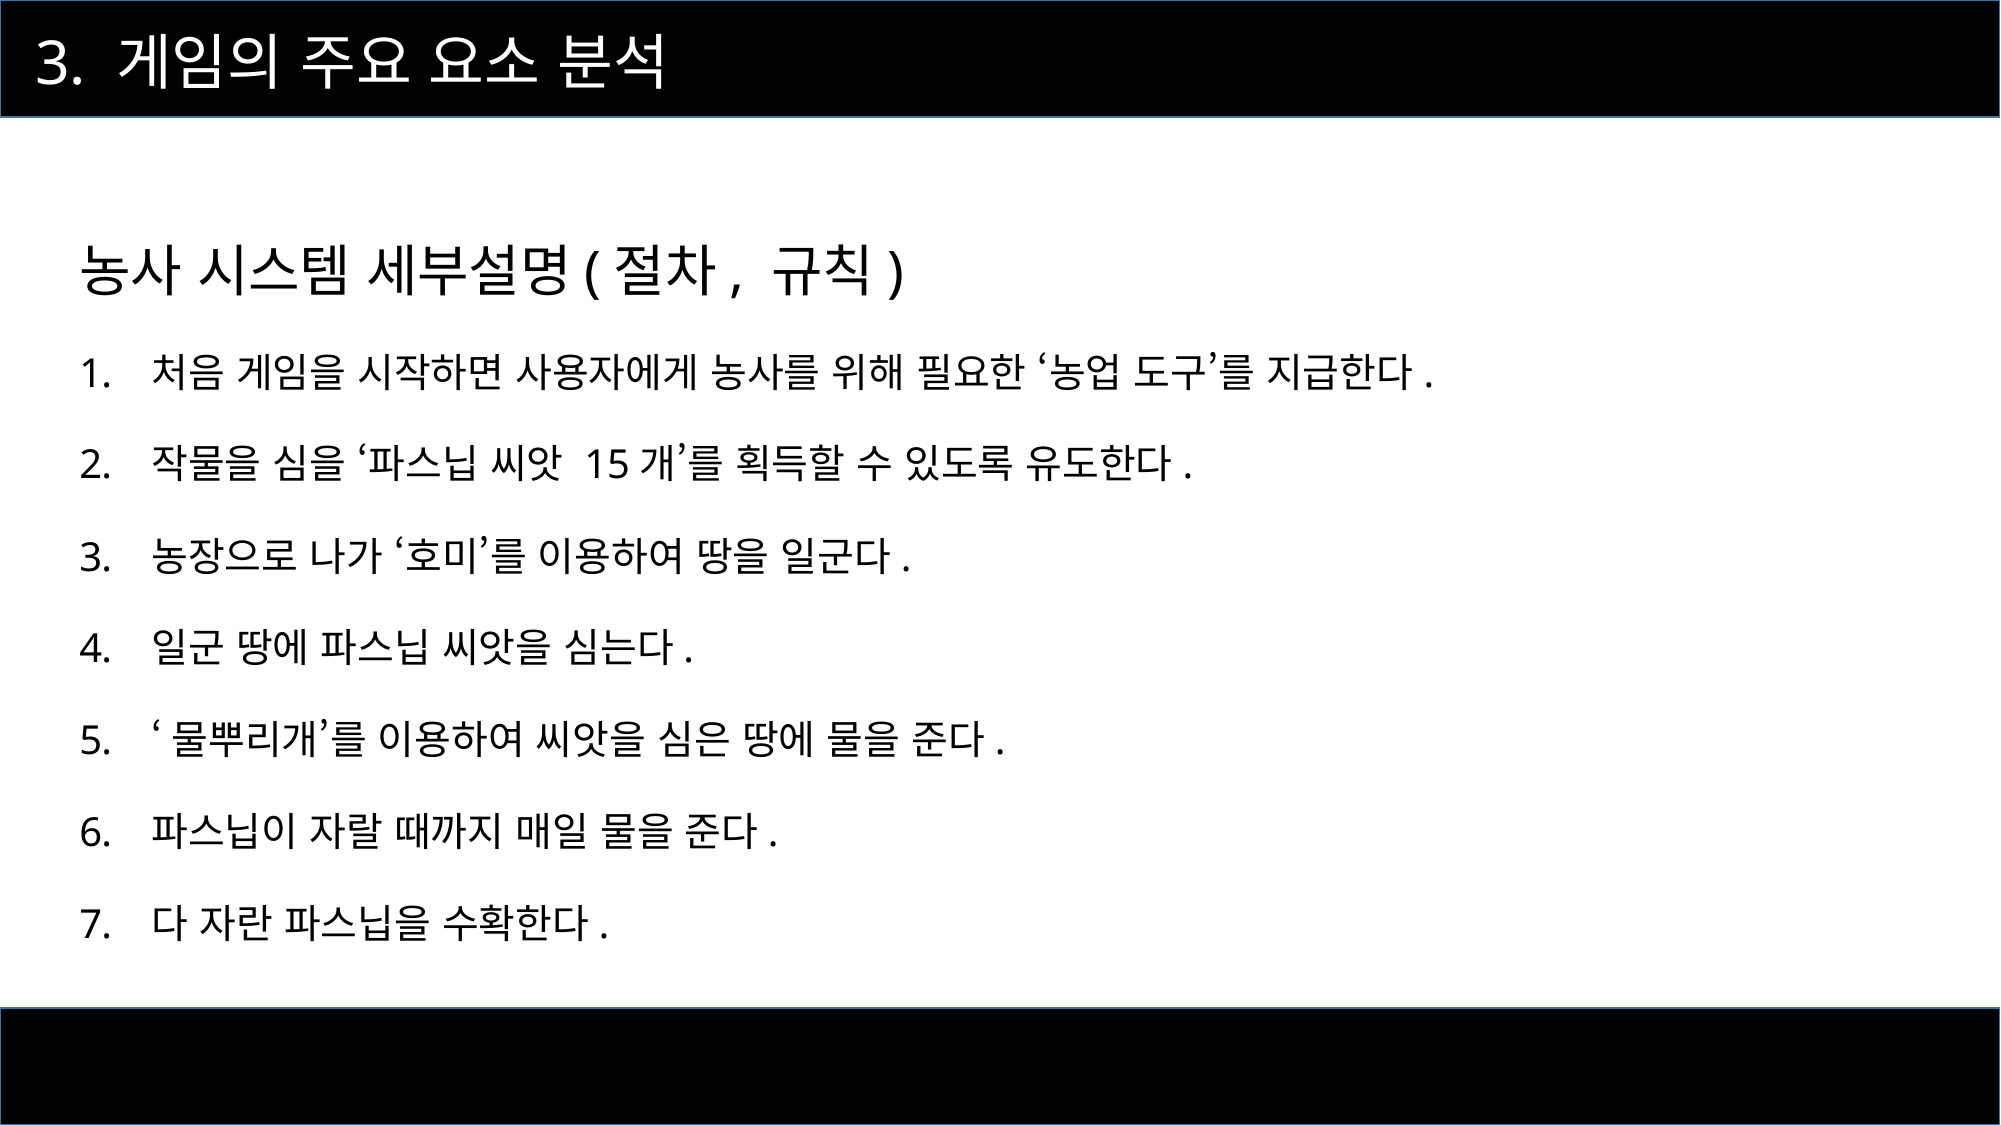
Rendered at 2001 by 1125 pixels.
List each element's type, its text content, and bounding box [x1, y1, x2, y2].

text_box [0, 1007, 2000, 1125]
subtitle 3. 게임의 주요 요소 분석 [20, 25, 722, 107]
text_box 농사 시스템 세부설명(절차, 규칙) 처음 게임을 시작하면 사용자에게 농사를 위해 필요한 ‘농업 도구’를 지급한다. 작물을 심을 ‘파스닙 씨앗 15개’를 획득할 수 있도록 유도한다. 농장으로 나가 ‘호미’를 이용하여 땅을 일군다. 일군 땅에 파스닙 씨앗을 심는다. ‘물뿌리개’를 이용하여 씨앗을 심은 땅에 물을 준다. 파스닙이 자랄 때까지 매일 물을 준다. 다 자란 파스닙을 수확한다. [64, 195, 1819, 958]
text_box [0, 0, 2000, 118]
